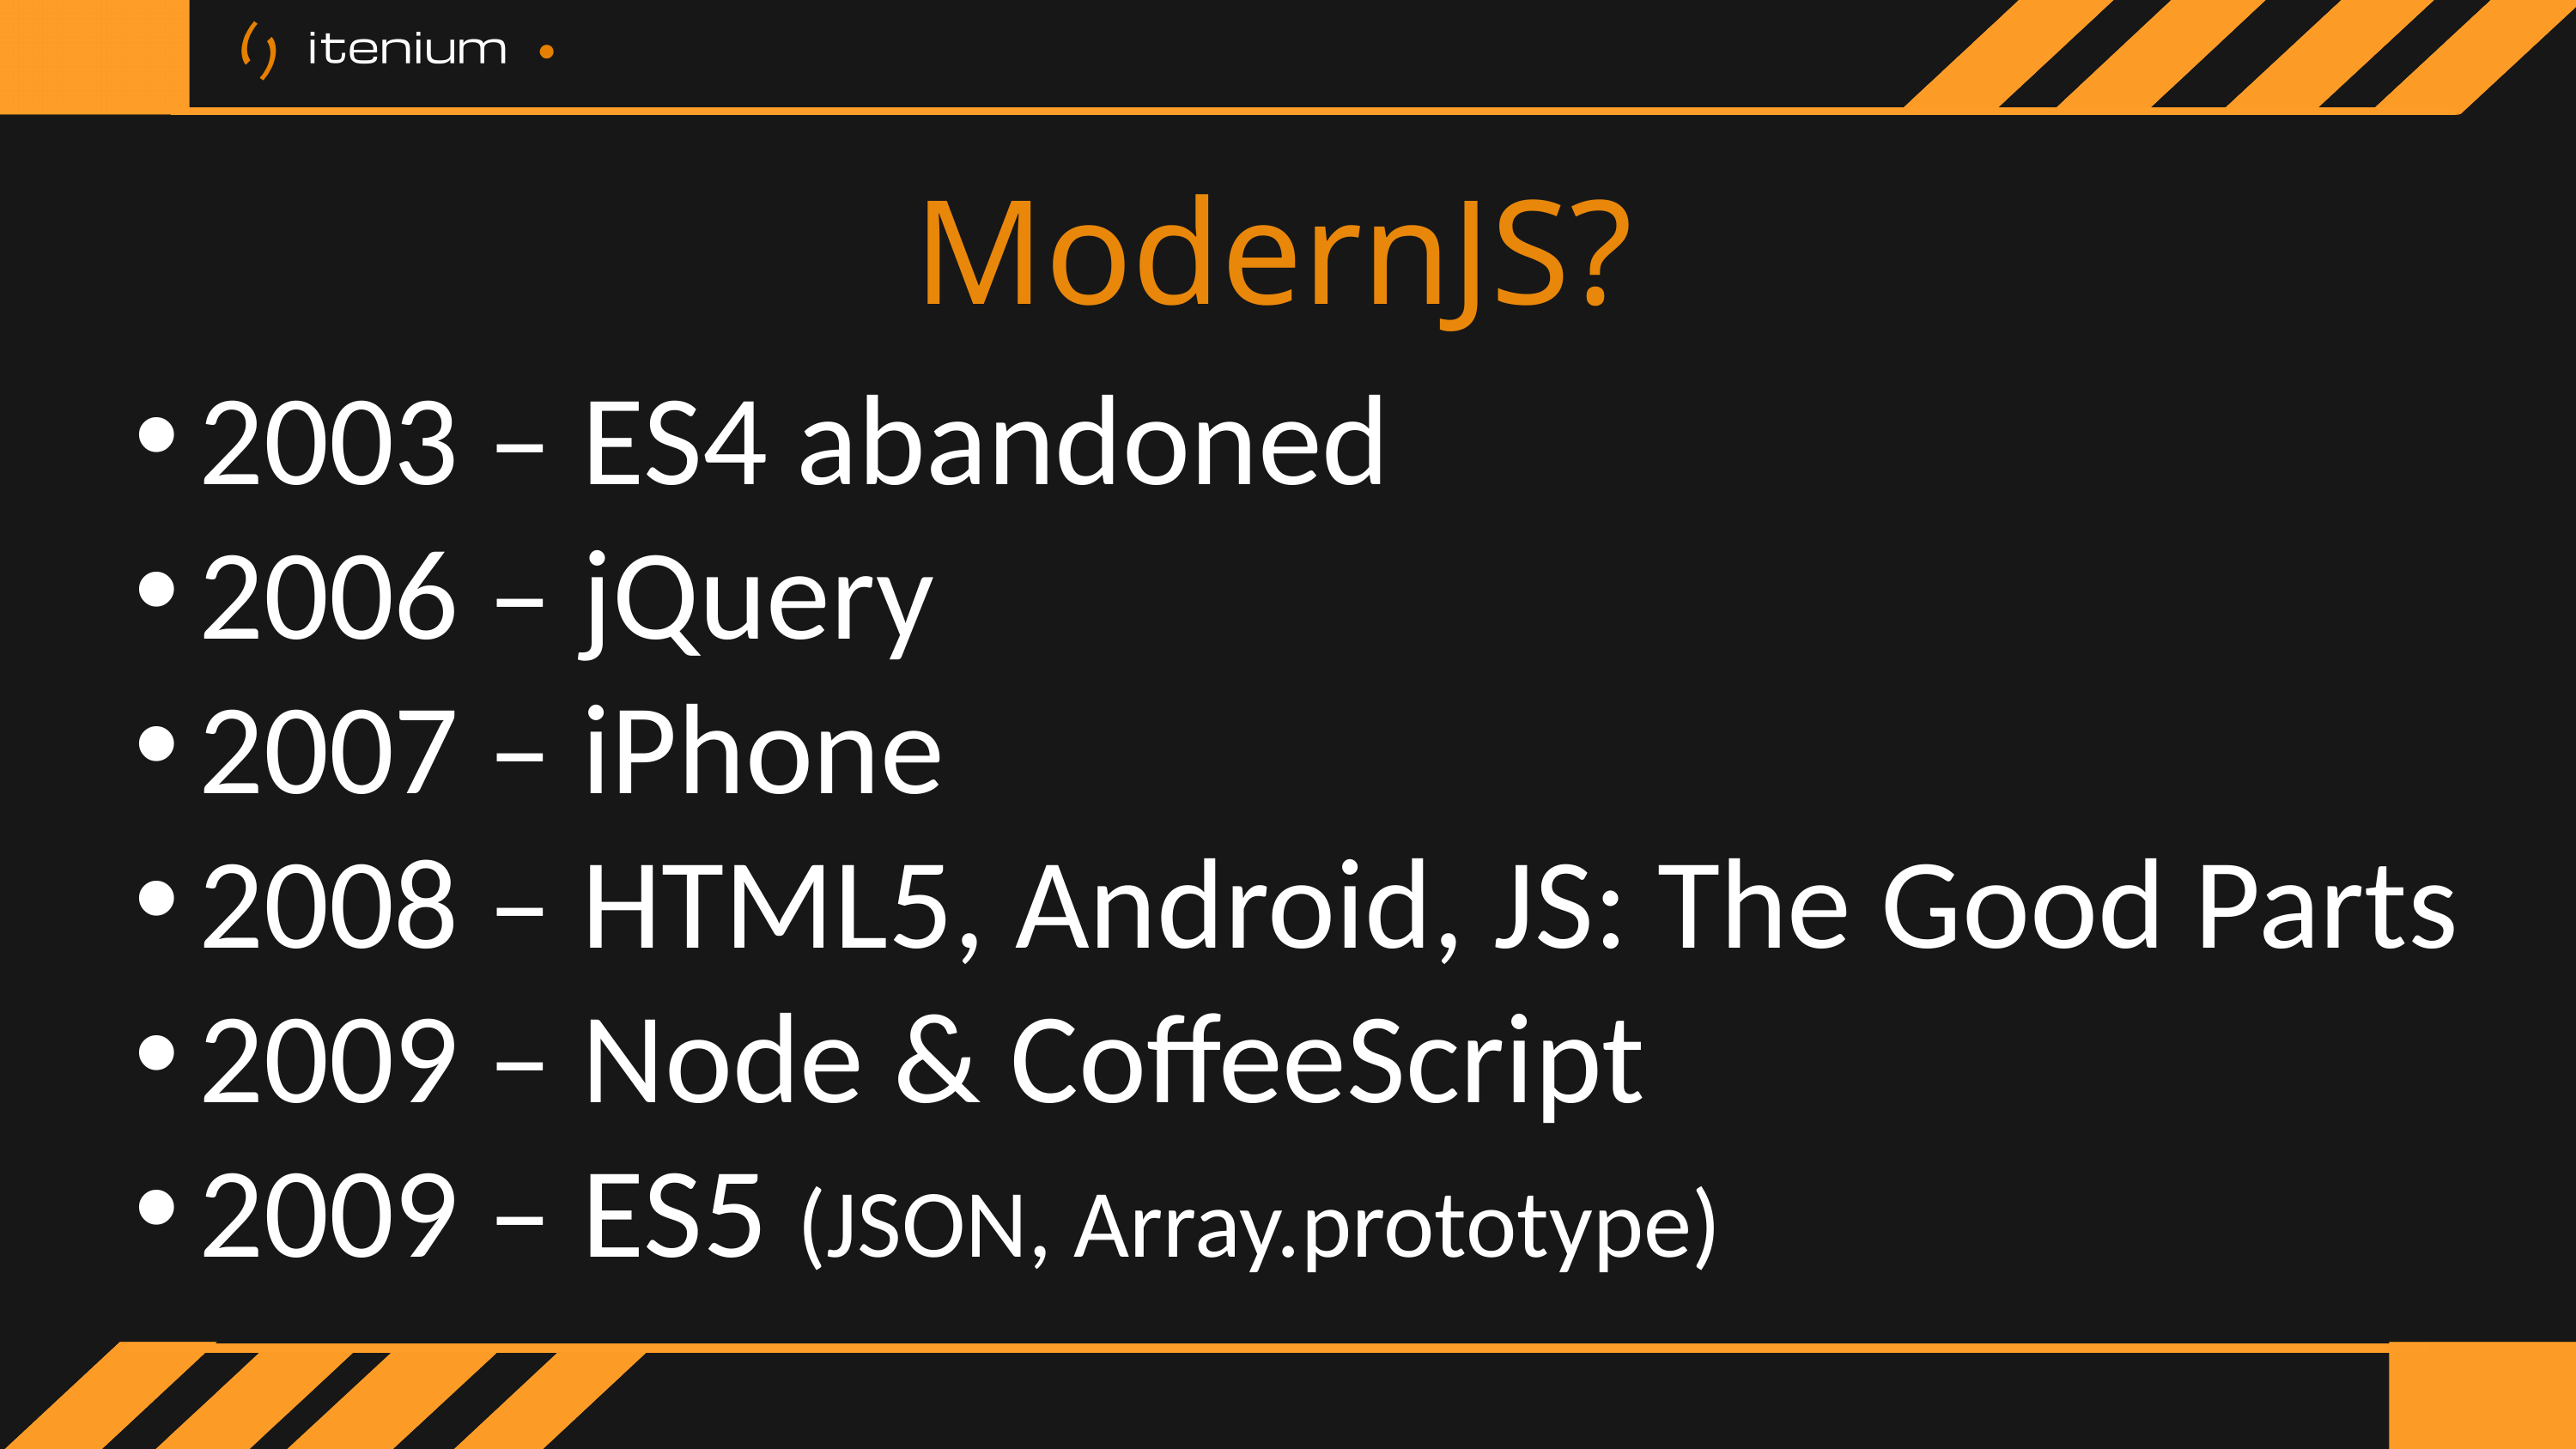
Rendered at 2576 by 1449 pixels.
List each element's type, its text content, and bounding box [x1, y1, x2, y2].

text_box 2003 – ES4 abandoned 2006 – jQuery 2007 – iPhone 2008 – HTML5, Android, JS: The Good Parts 2009 – Node & CoffeeScript 2009 – ES5 (JSON, Array.prototype) [121, 349, 2544, 1289]
text_box ModernJS? [3, 160, 2544, 334]
picture [0, 0, 2576, 116]
picture [0, 1342, 2576, 1449]
picture [221, 2, 576, 99]
